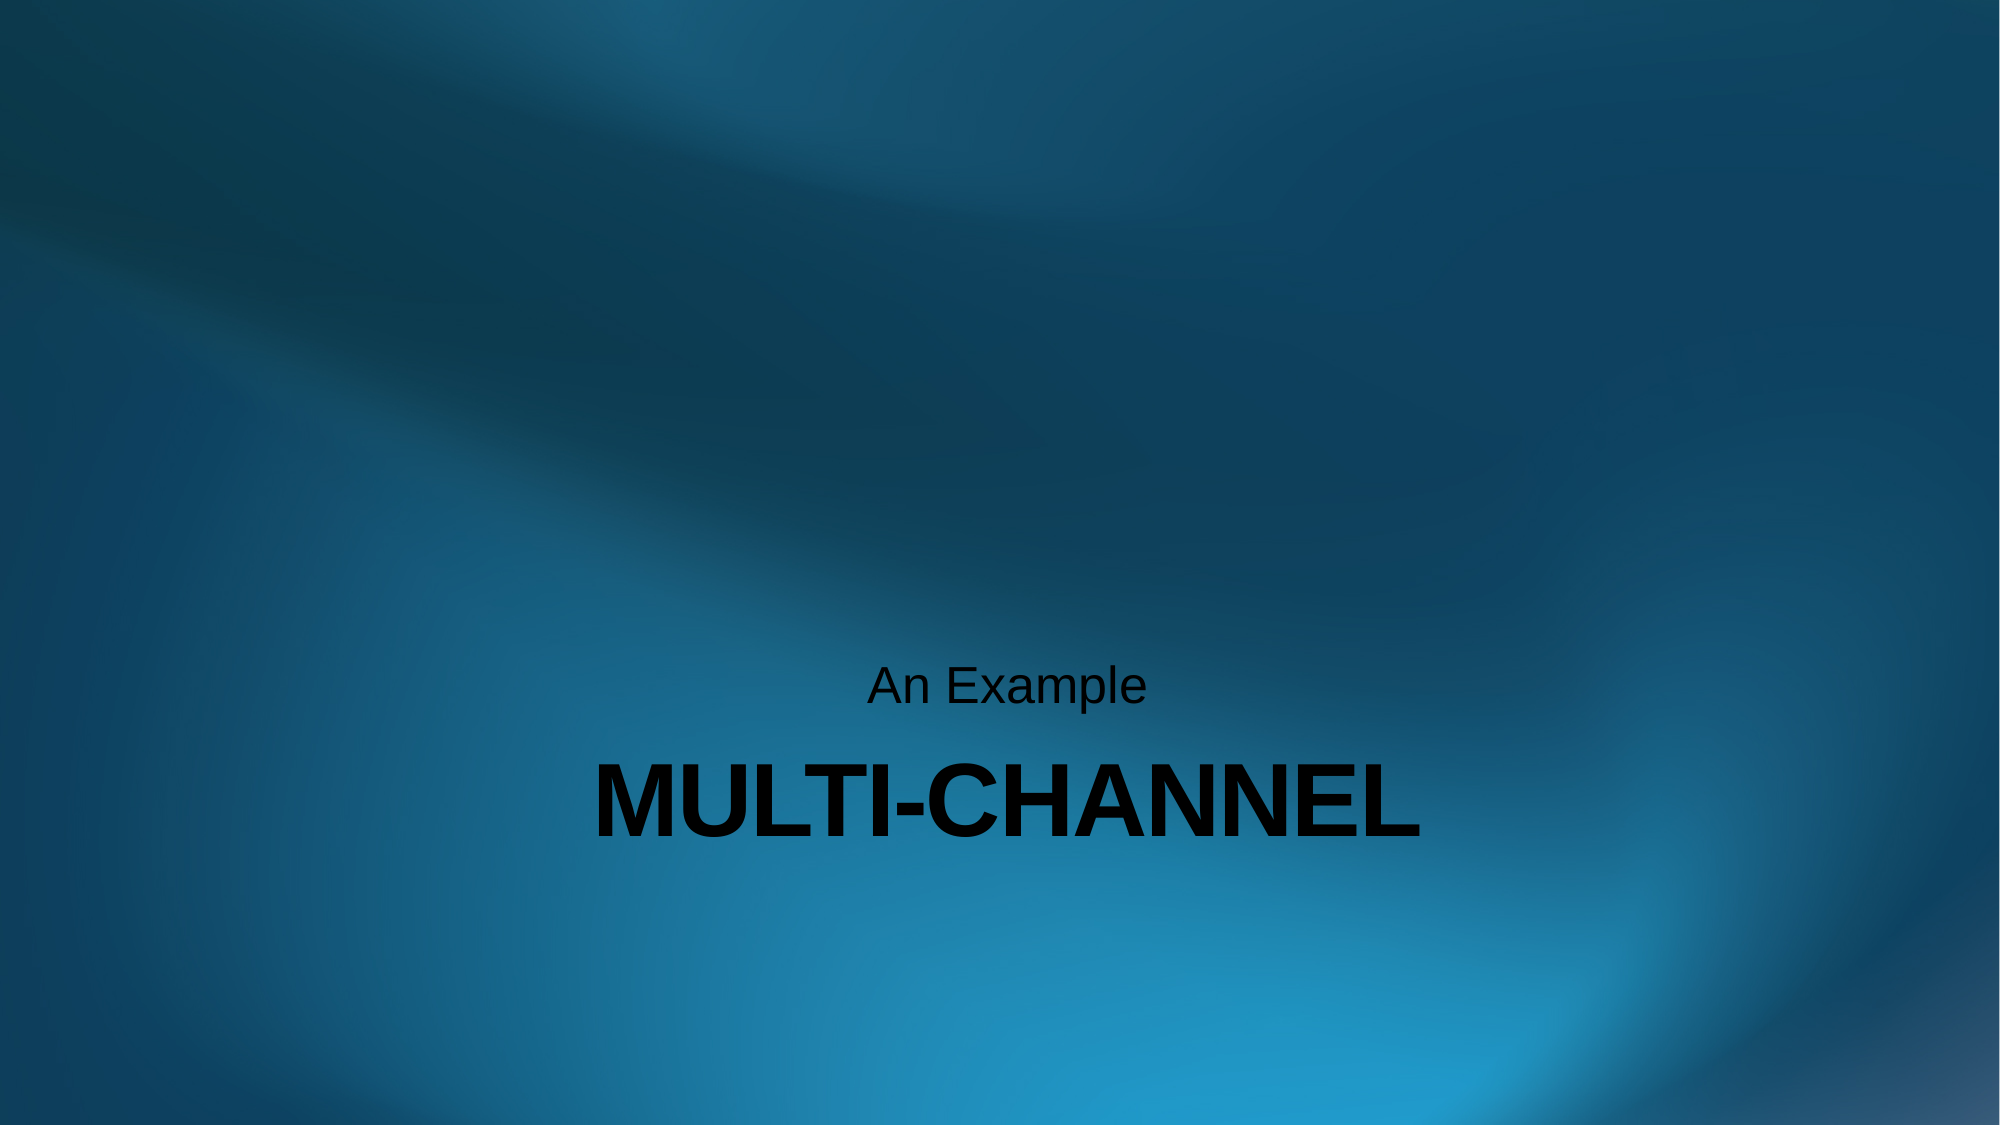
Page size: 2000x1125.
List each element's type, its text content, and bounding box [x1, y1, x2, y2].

picture [0, 0, 2000, 1125]
list An Example [157, 476, 1858, 723]
title Multi-CHannel [157, 723, 1858, 947]
